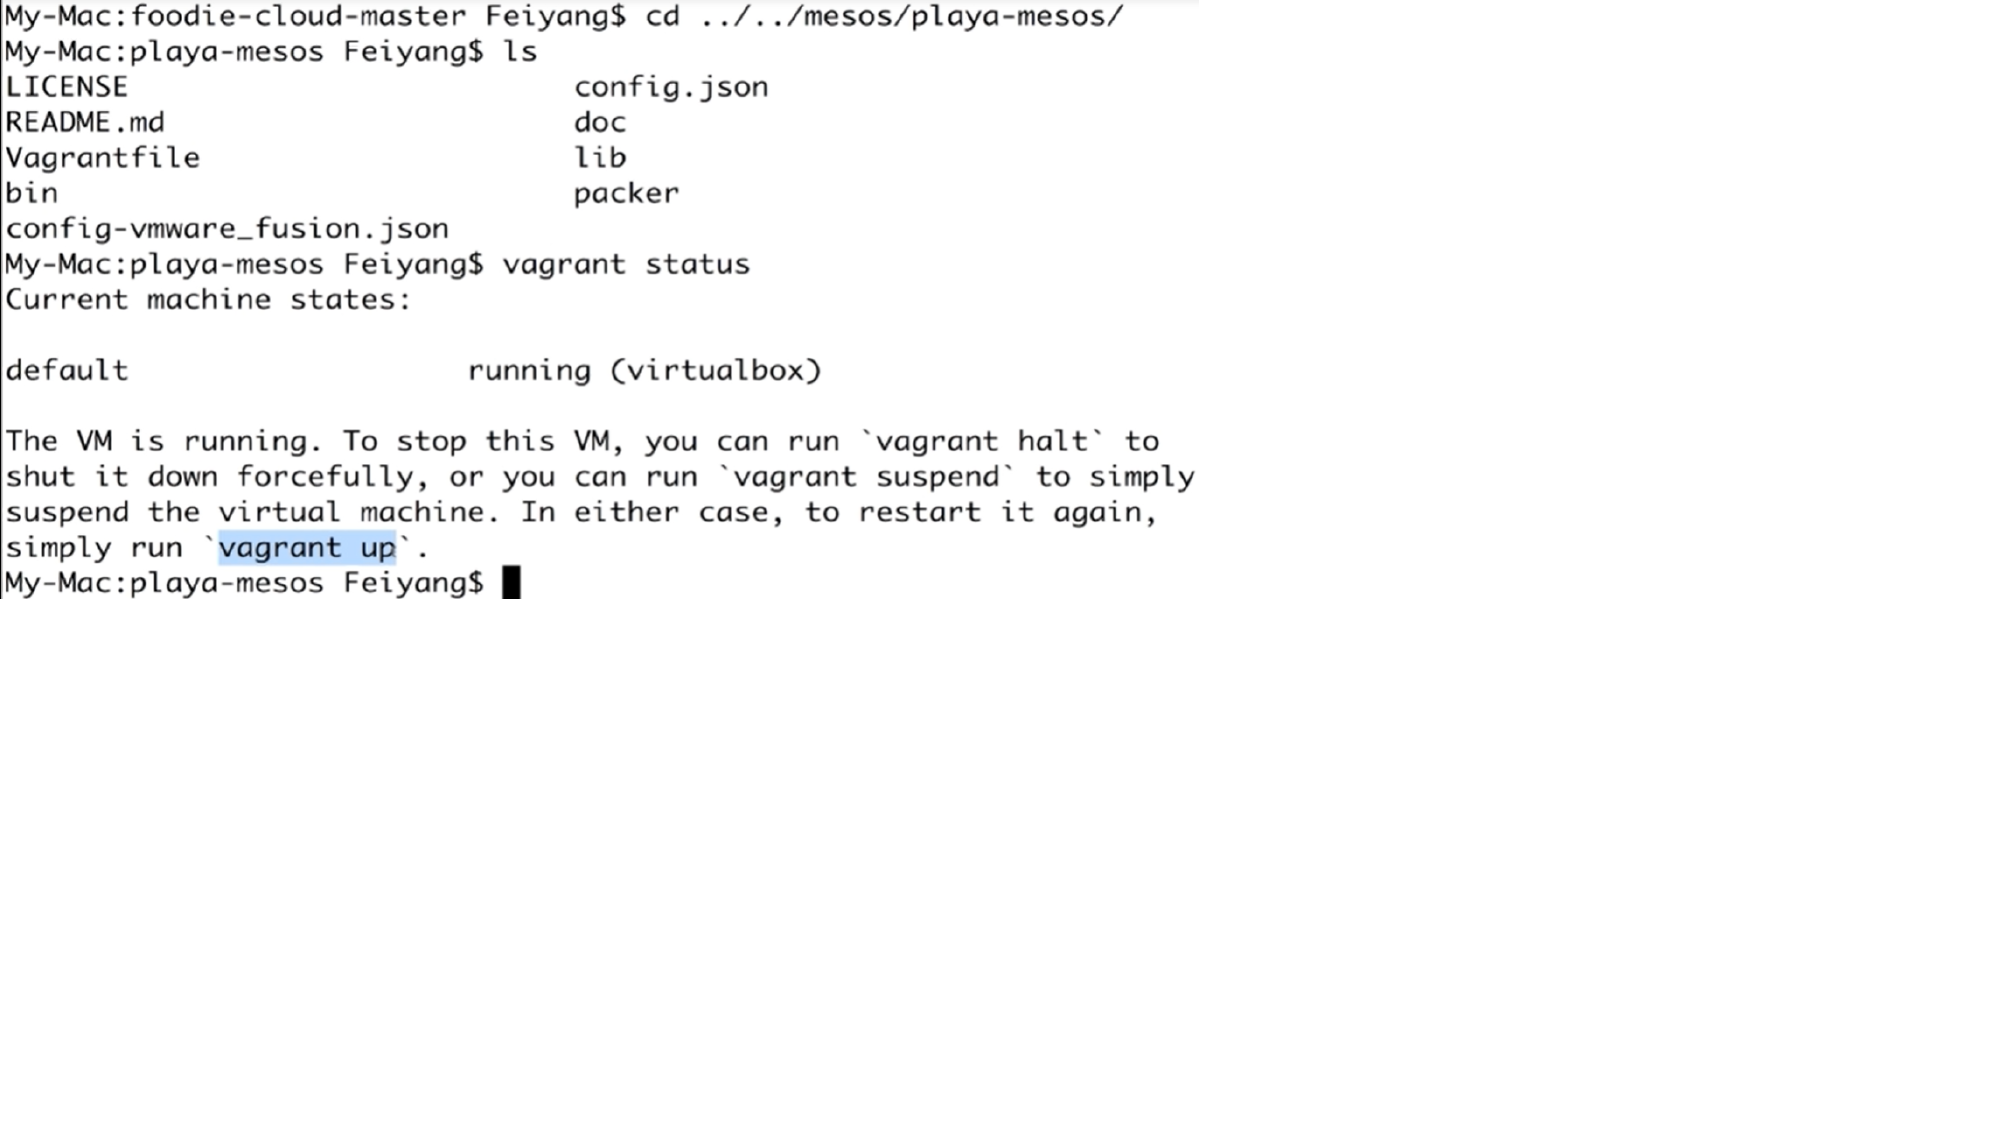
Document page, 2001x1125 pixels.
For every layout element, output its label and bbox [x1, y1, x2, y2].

picture [0, 0, 1199, 599]
